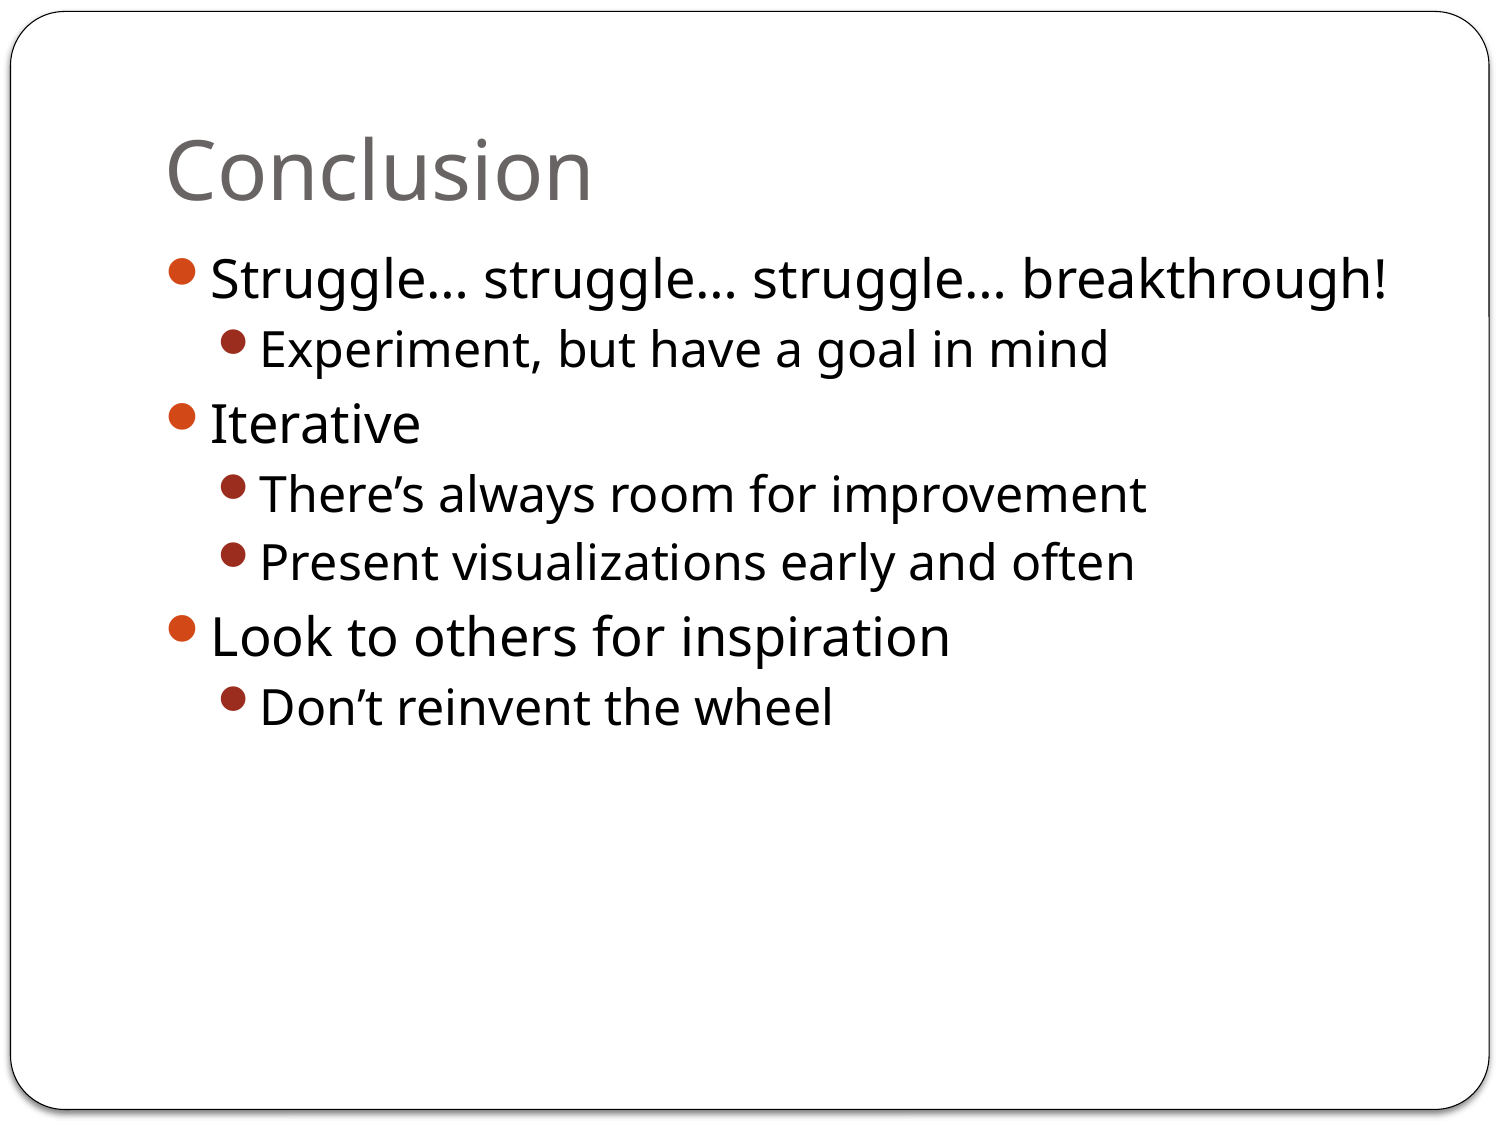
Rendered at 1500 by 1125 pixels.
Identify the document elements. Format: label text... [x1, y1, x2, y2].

list Struggle… struggle… struggle… breakthrough! Experiment, but have a goal in mind Iterative There’s always room for improvement Present visualizations early and often Look to others for inspiration Don’t reinvent the wheel [150, 237, 1425, 988]
title Conclusion [150, 45, 1425, 233]
